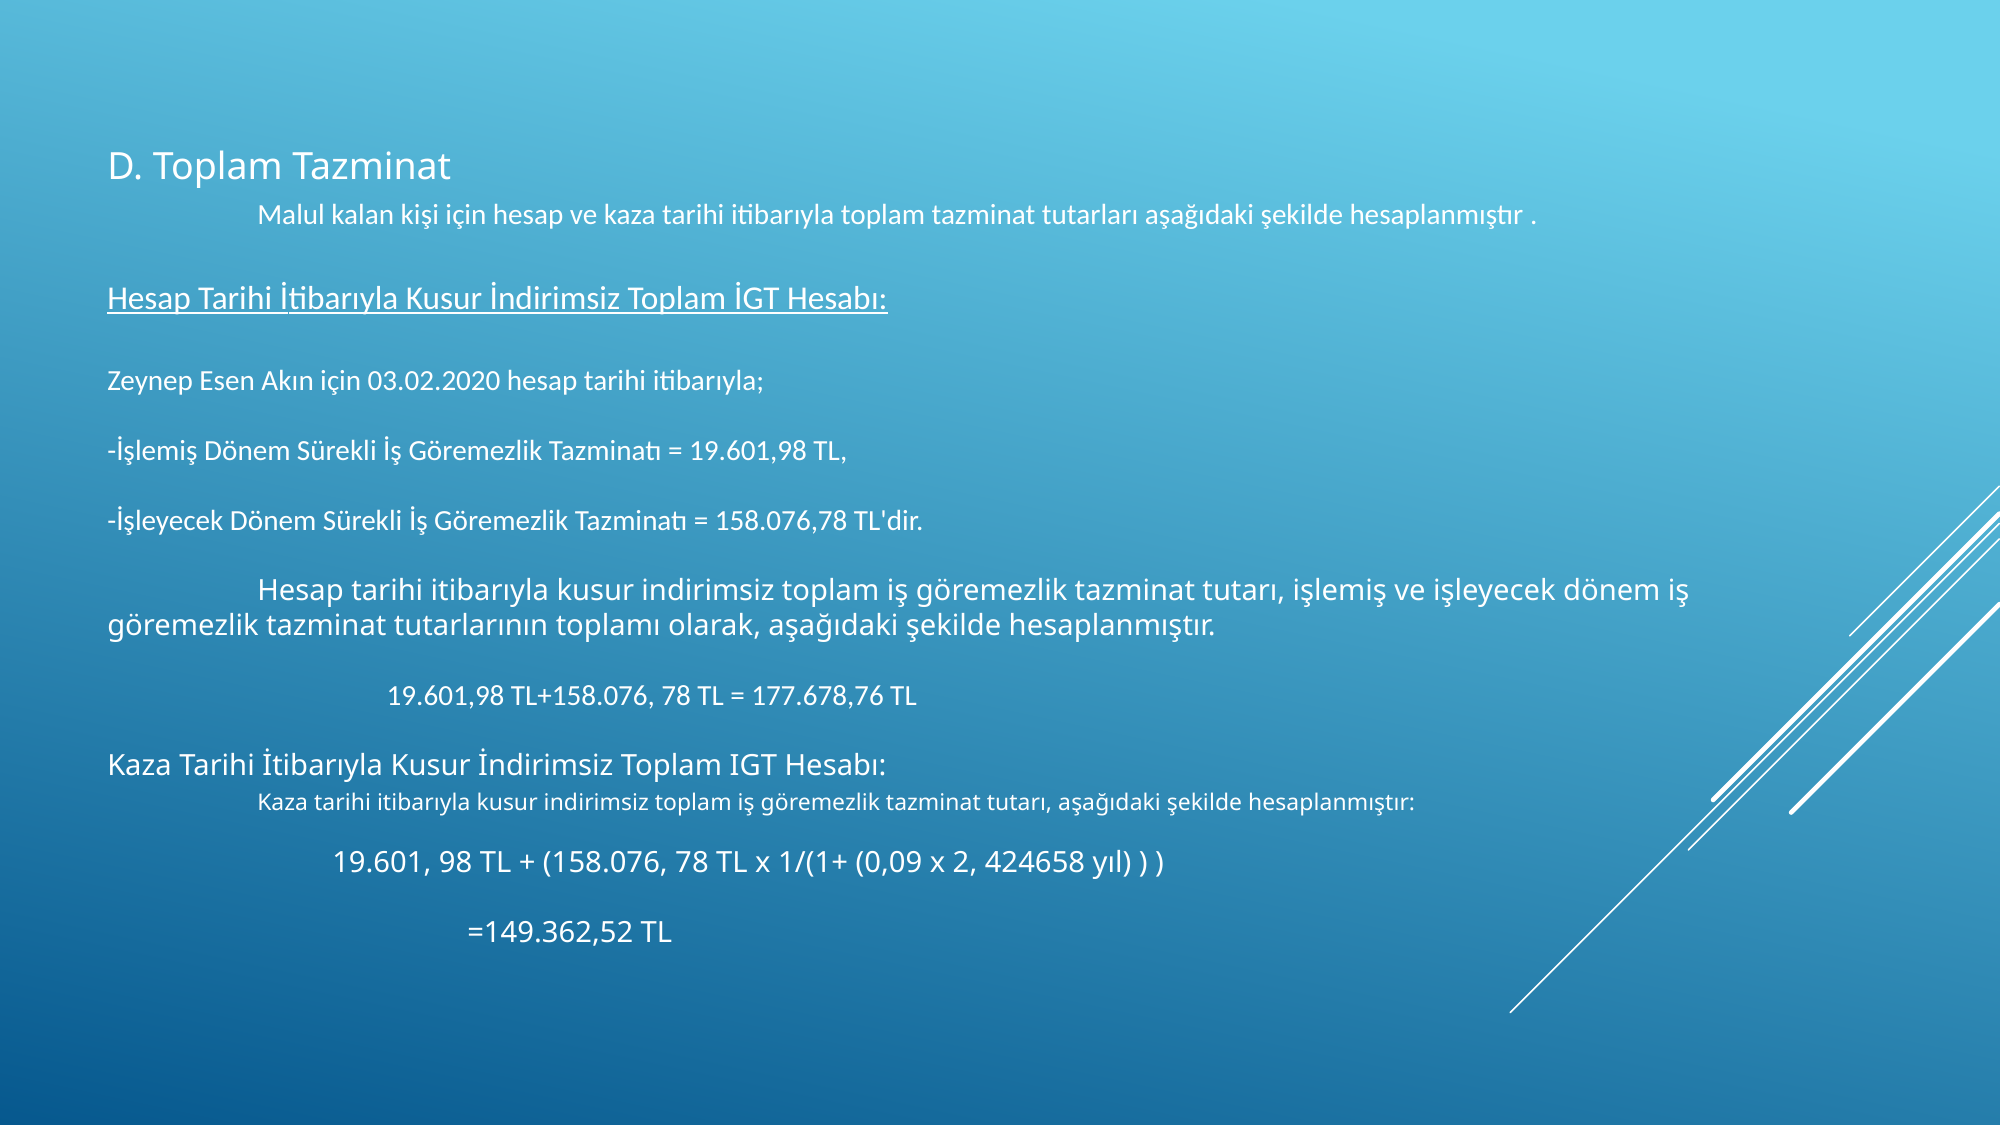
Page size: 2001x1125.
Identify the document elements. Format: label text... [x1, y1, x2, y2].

text_box D. Toplam Tazminat Malul kalan kişi için hesap ve kaza tarihi itibarıyla toplam tazminat tutarları aşağıdaki şekilde hesaplanmıştır . Hesap Tarihi İtibarıyla Kusur İndirimsiz Toplam İGT Hesabı: Zeynep Esen Akın için 03.02.2020 hesap tarihi itibarıyla; -İşlemiş Dönem Sürekli İş Göremezlik Tazminatı = 19.601,98 TL, -İşleyecek Dönem Sürekli İş Göremezlik Tazminatı = 158.076,78 TL'dir. Hesap tarihi itibarıyla kusur indirimsiz toplam iş göremezlik tazminat tutarı, işlemiş ve işleyecek dönem iş göremezlik tazminat tutarlarının toplamı olarak, aşağıdaki şekilde hesaplanmıştır. 19.601,98 TL+158.076, 78 TL = 177.678,76 TL Kaza Tarihi İtibarıyla Kusur İndirimsiz Toplam IGT Hesabı: Kaza tarihi itibarıyla kusur indirimsiz toplam iş göremezlik tazminat tutarı, aşağıdaki şekilde hesaplanmıştır: 19.601, 98 TL + (158.076, 78 TL x 1/(1+ (0,09 x 2, 424658 yıl) ) ) =149.362,52 TL [92, 134, 1793, 1106]
